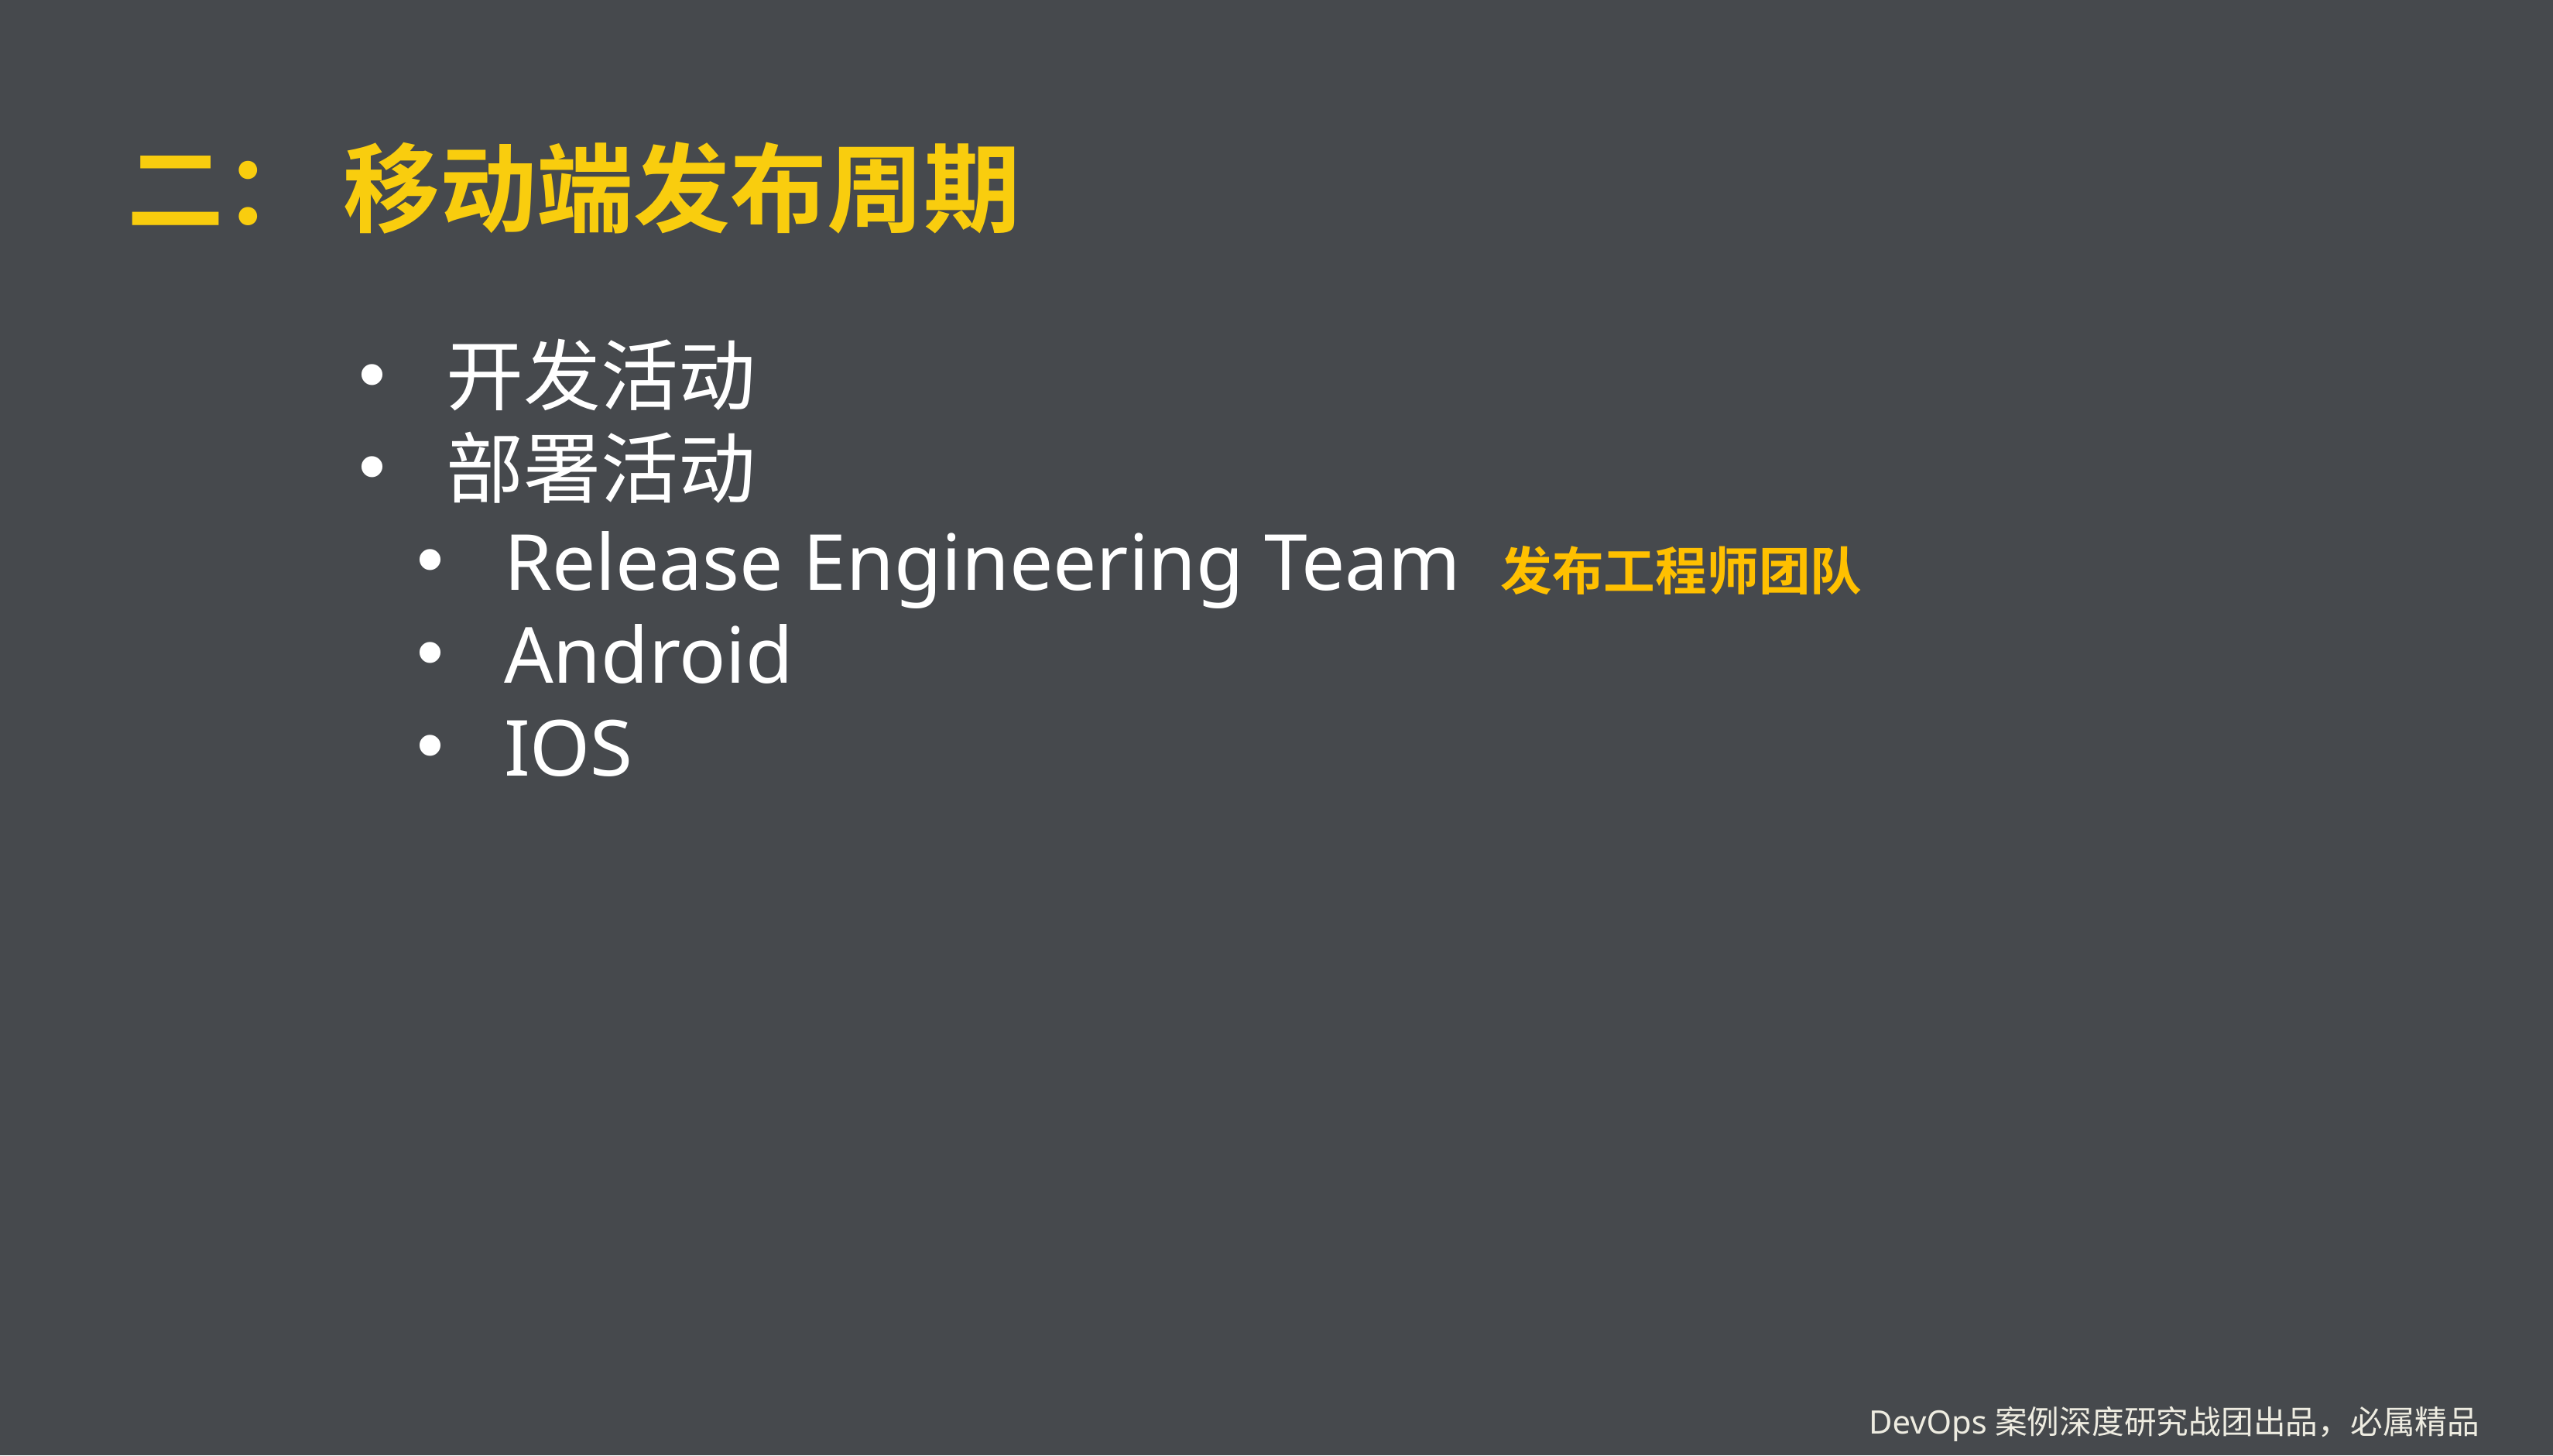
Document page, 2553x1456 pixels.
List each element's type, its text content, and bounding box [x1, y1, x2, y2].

title 二： 移动端发布周期 [127, 128, 2425, 372]
text_box 开发活动 部署活动 Release Engineering Team 发布工程师团队 Android IOS [347, 321, 2370, 983]
